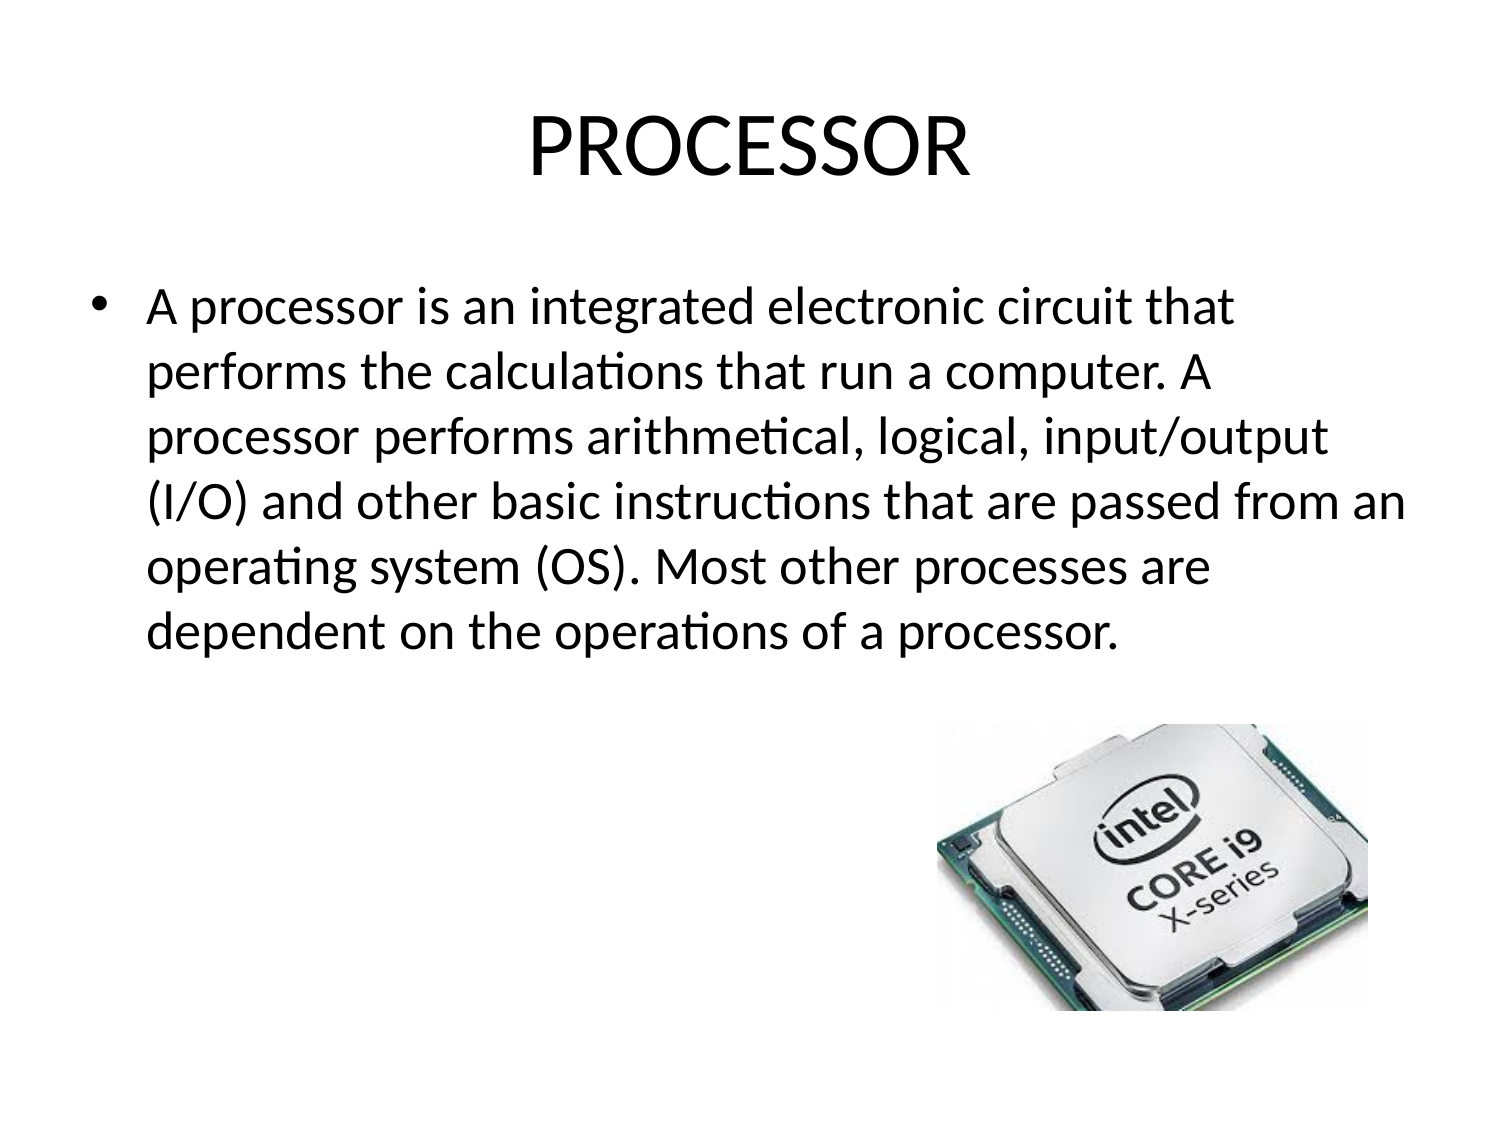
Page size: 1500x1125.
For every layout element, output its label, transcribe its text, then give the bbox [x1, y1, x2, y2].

title PROCESSOR [75, 45, 1425, 233]
picture [937, 724, 1368, 1012]
list A processor is an integrated electronic circuit that performs the calculations that run a computer. A processor performs arithmetical, logical, input/output (I/O) and other basic instructions that are passed from an operating system (OS). Most other processes are dependent on the operations of a processor. [75, 262, 1425, 1005]
